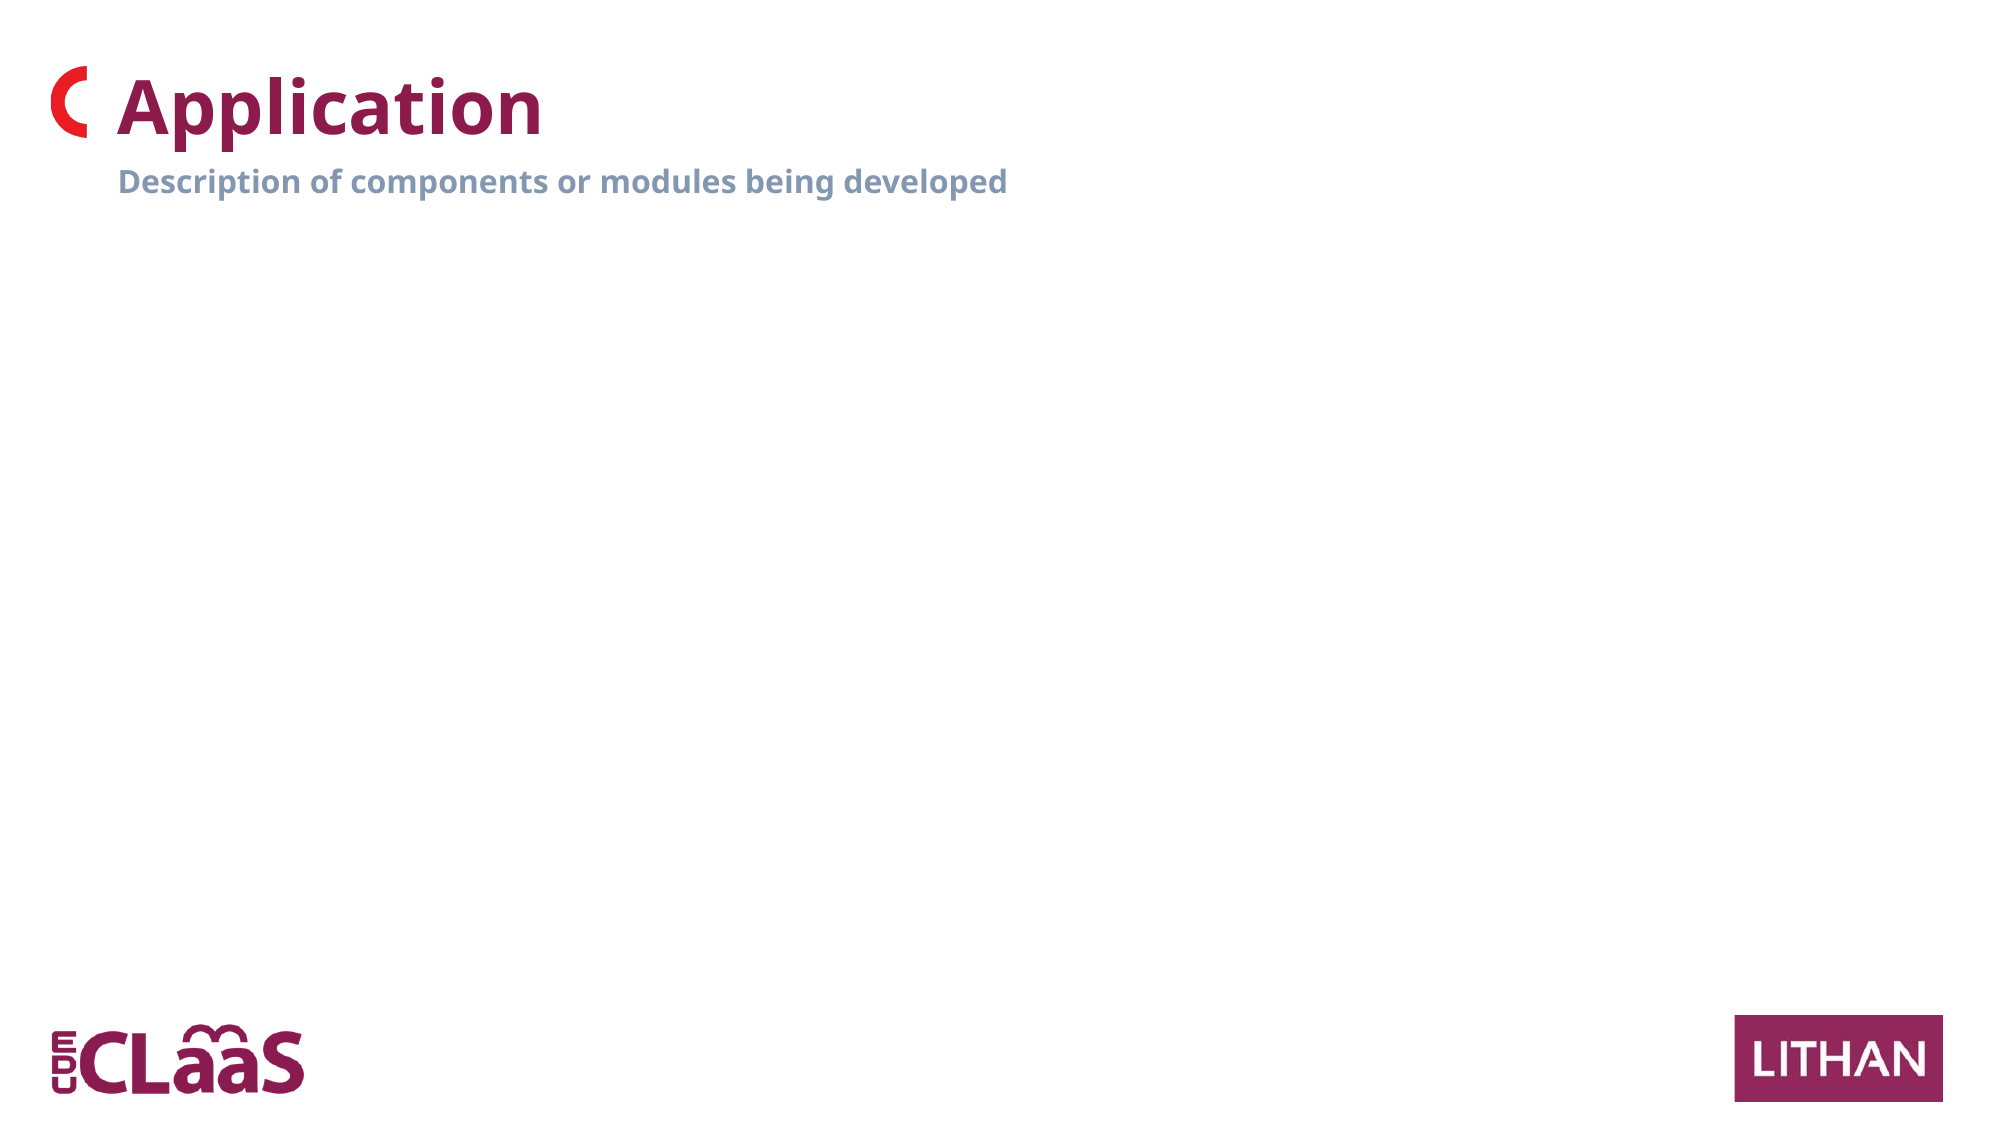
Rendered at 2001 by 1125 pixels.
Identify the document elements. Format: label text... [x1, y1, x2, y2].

list Description of components or modules being developed [102, 158, 1884, 208]
picture [50, 66, 87, 138]
picture [50, 1022, 307, 1095]
list Application [102, 19, 1884, 158]
picture [1734, 1015, 1943, 1102]
